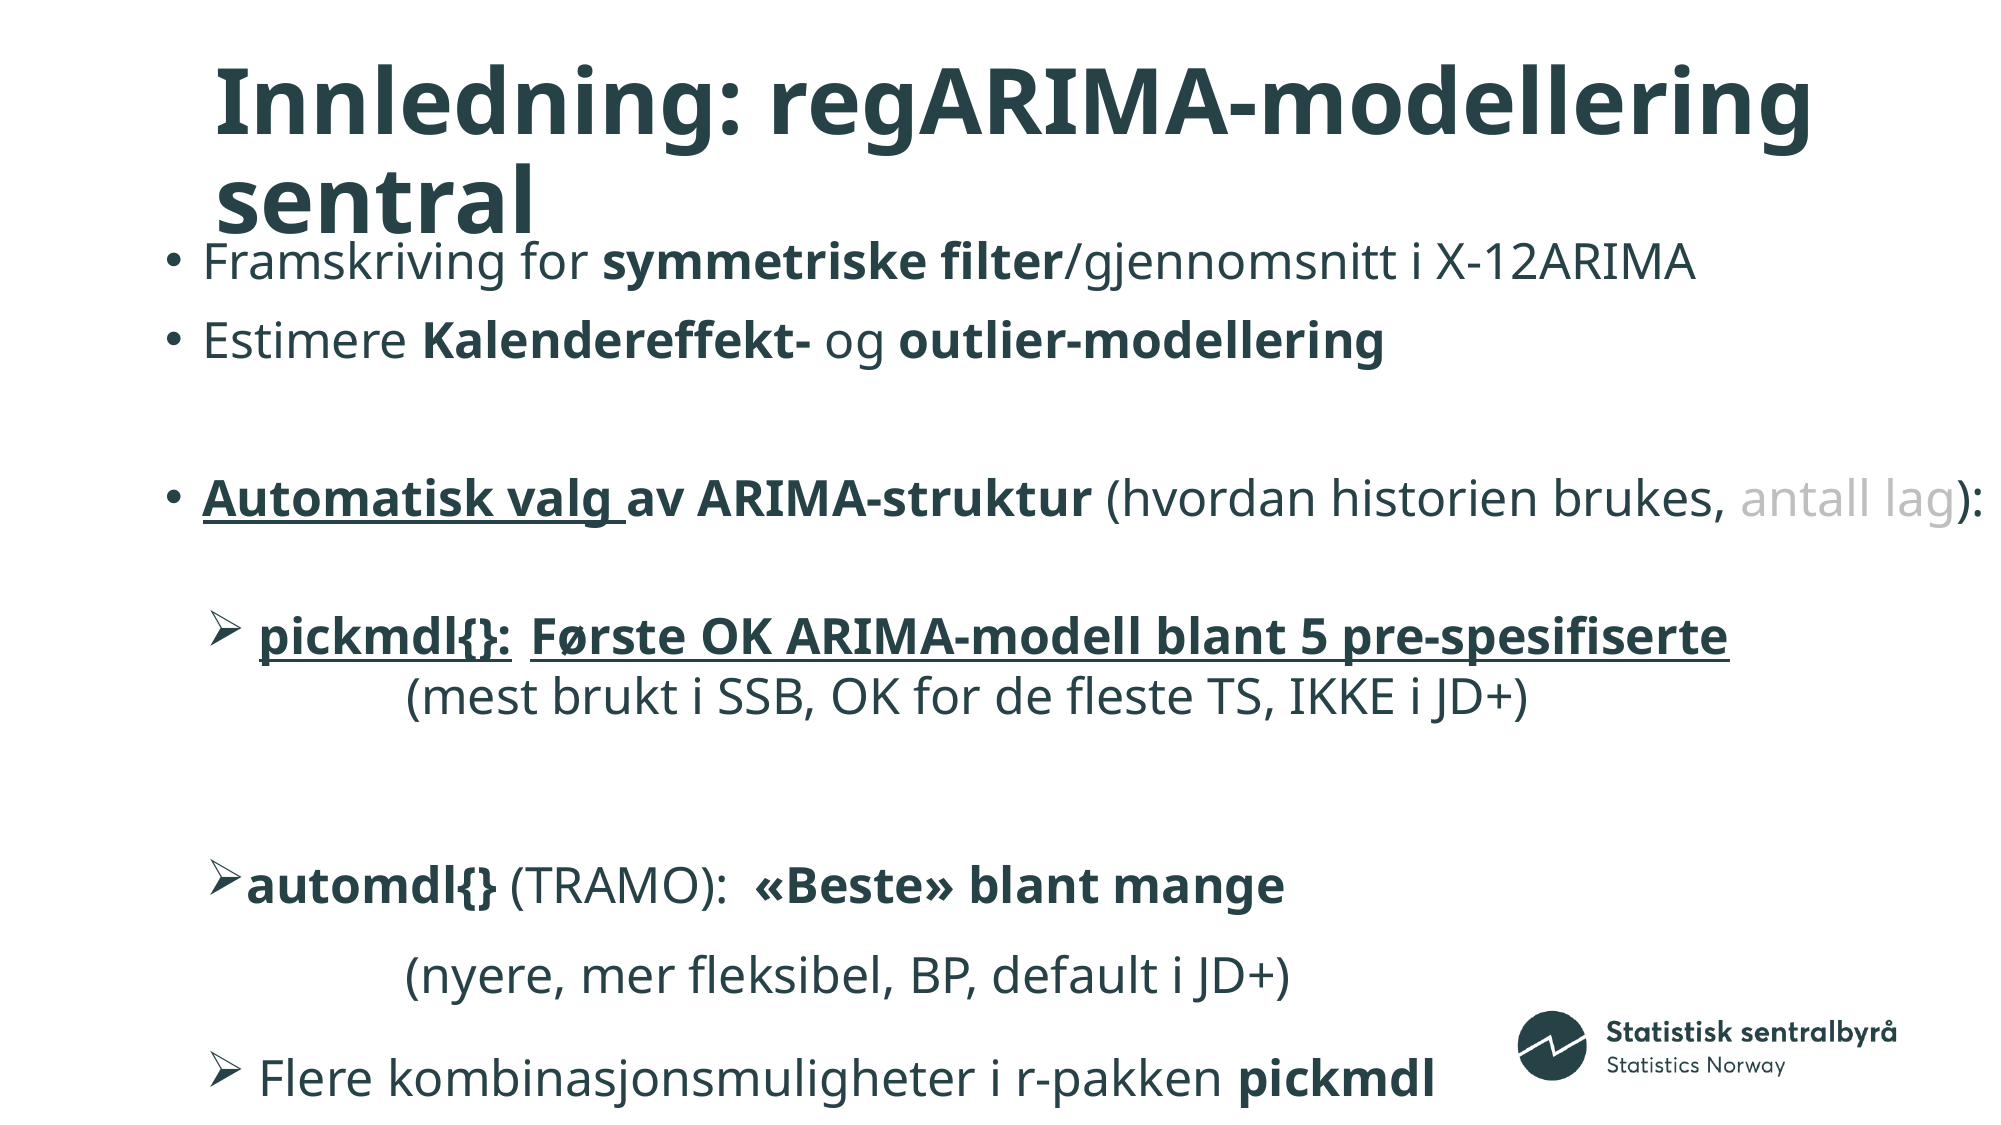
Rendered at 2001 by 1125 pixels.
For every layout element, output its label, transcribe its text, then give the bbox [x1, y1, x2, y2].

title Innledning: regARIMA-modellering sentral [200, 50, 1971, 222]
list Framskriving for symmetriske filter/gjennomsnitt i X-12ARIMA Estimere Kalendereffekt- og outlier-modellering Automatisk valg av ARIMA-struktur (hvordan historien brukes, antall lag): pickmdl{}: Første OK ARIMA-modell blant 5 pre-spesifiserte (mest brukt i SSB, OK for de fleste TS, IKKE i JD+) automdl{} (TRAMO): «Beste» blant mange (nyere, mer fleksibel, BP, default i JD+) Flere kombinasjonsmuligheter i r-pakken pickmdl [150, 222, 2000, 1125]
